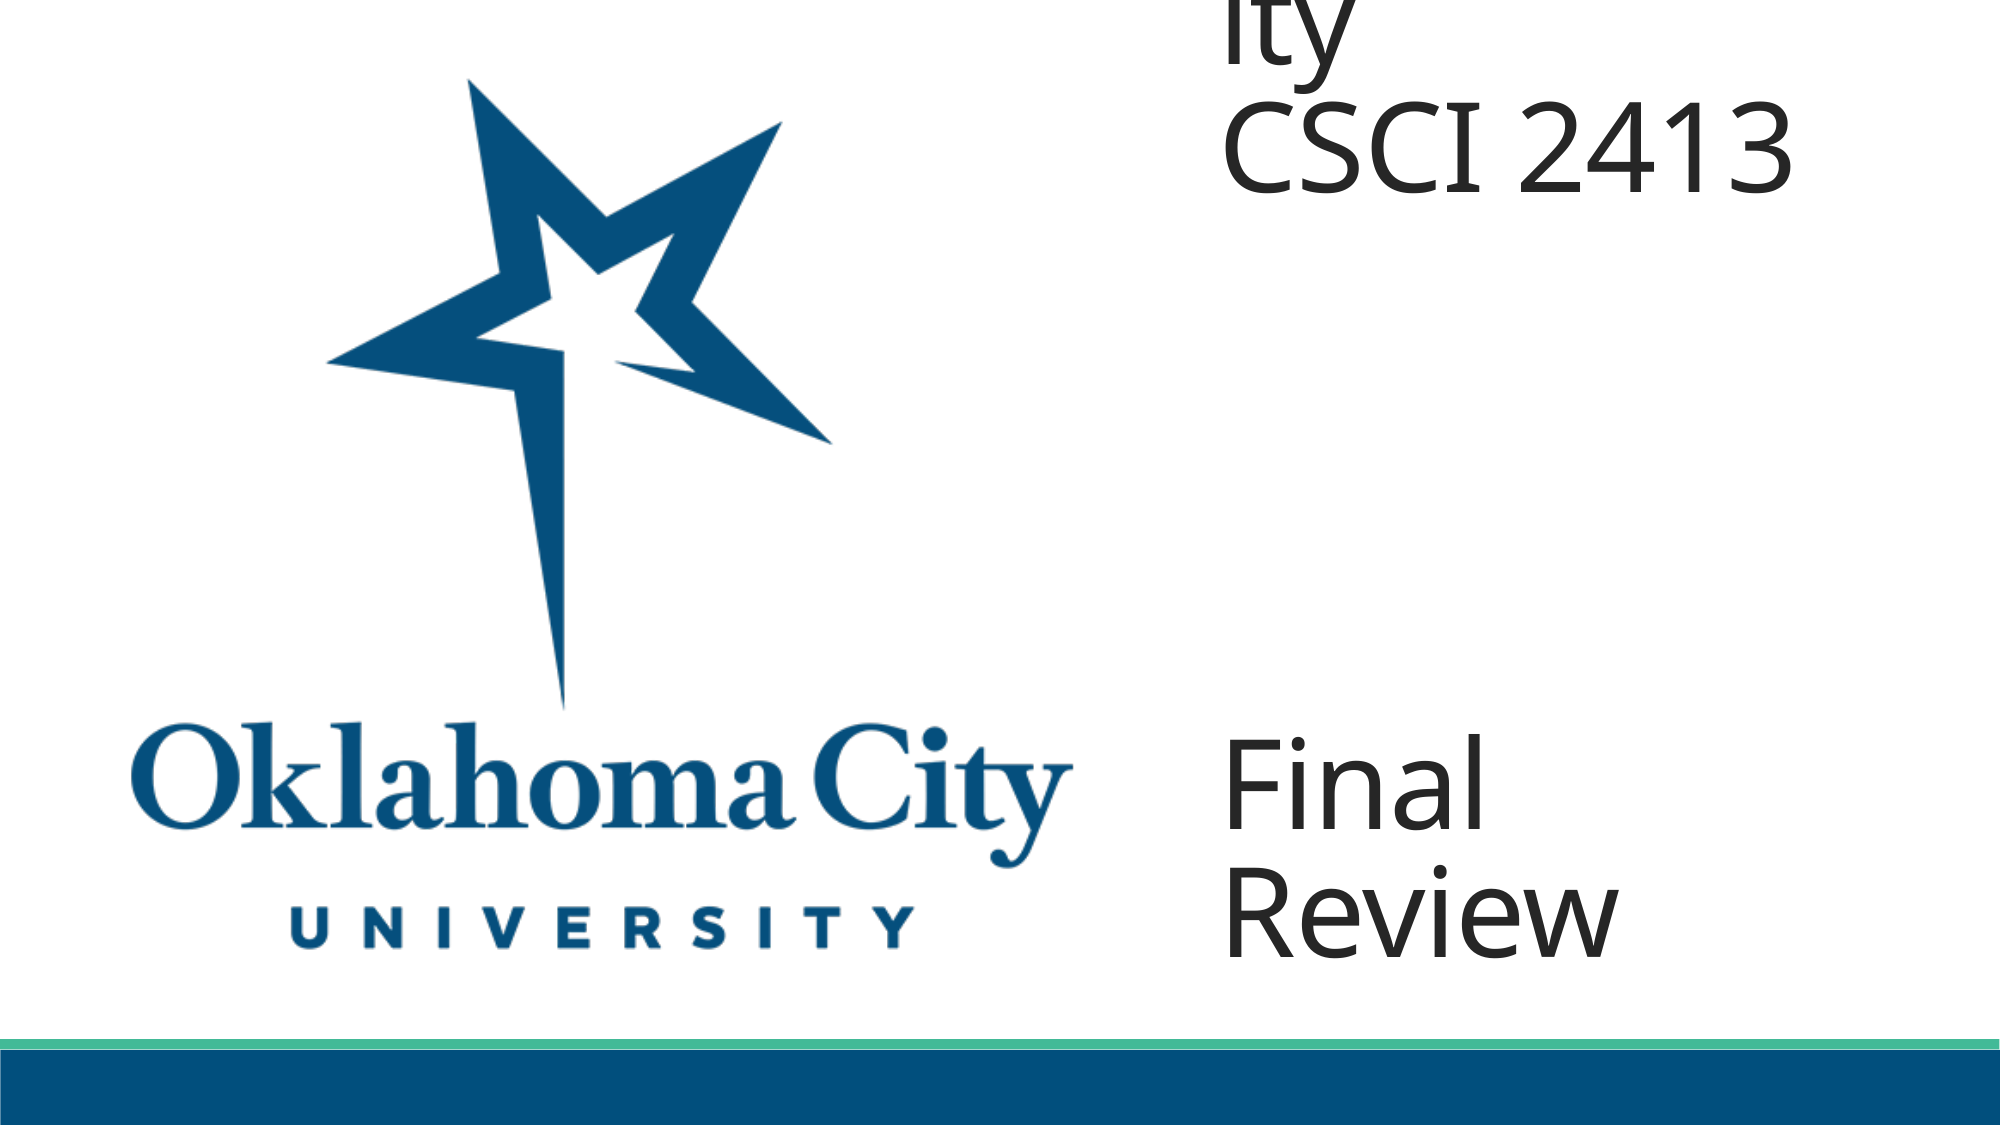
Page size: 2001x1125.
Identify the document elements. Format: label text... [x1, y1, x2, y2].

title Cybersecurity CSCI 2413 Final Review [1203, 75, 1913, 991]
picture [87, 75, 1118, 991]
